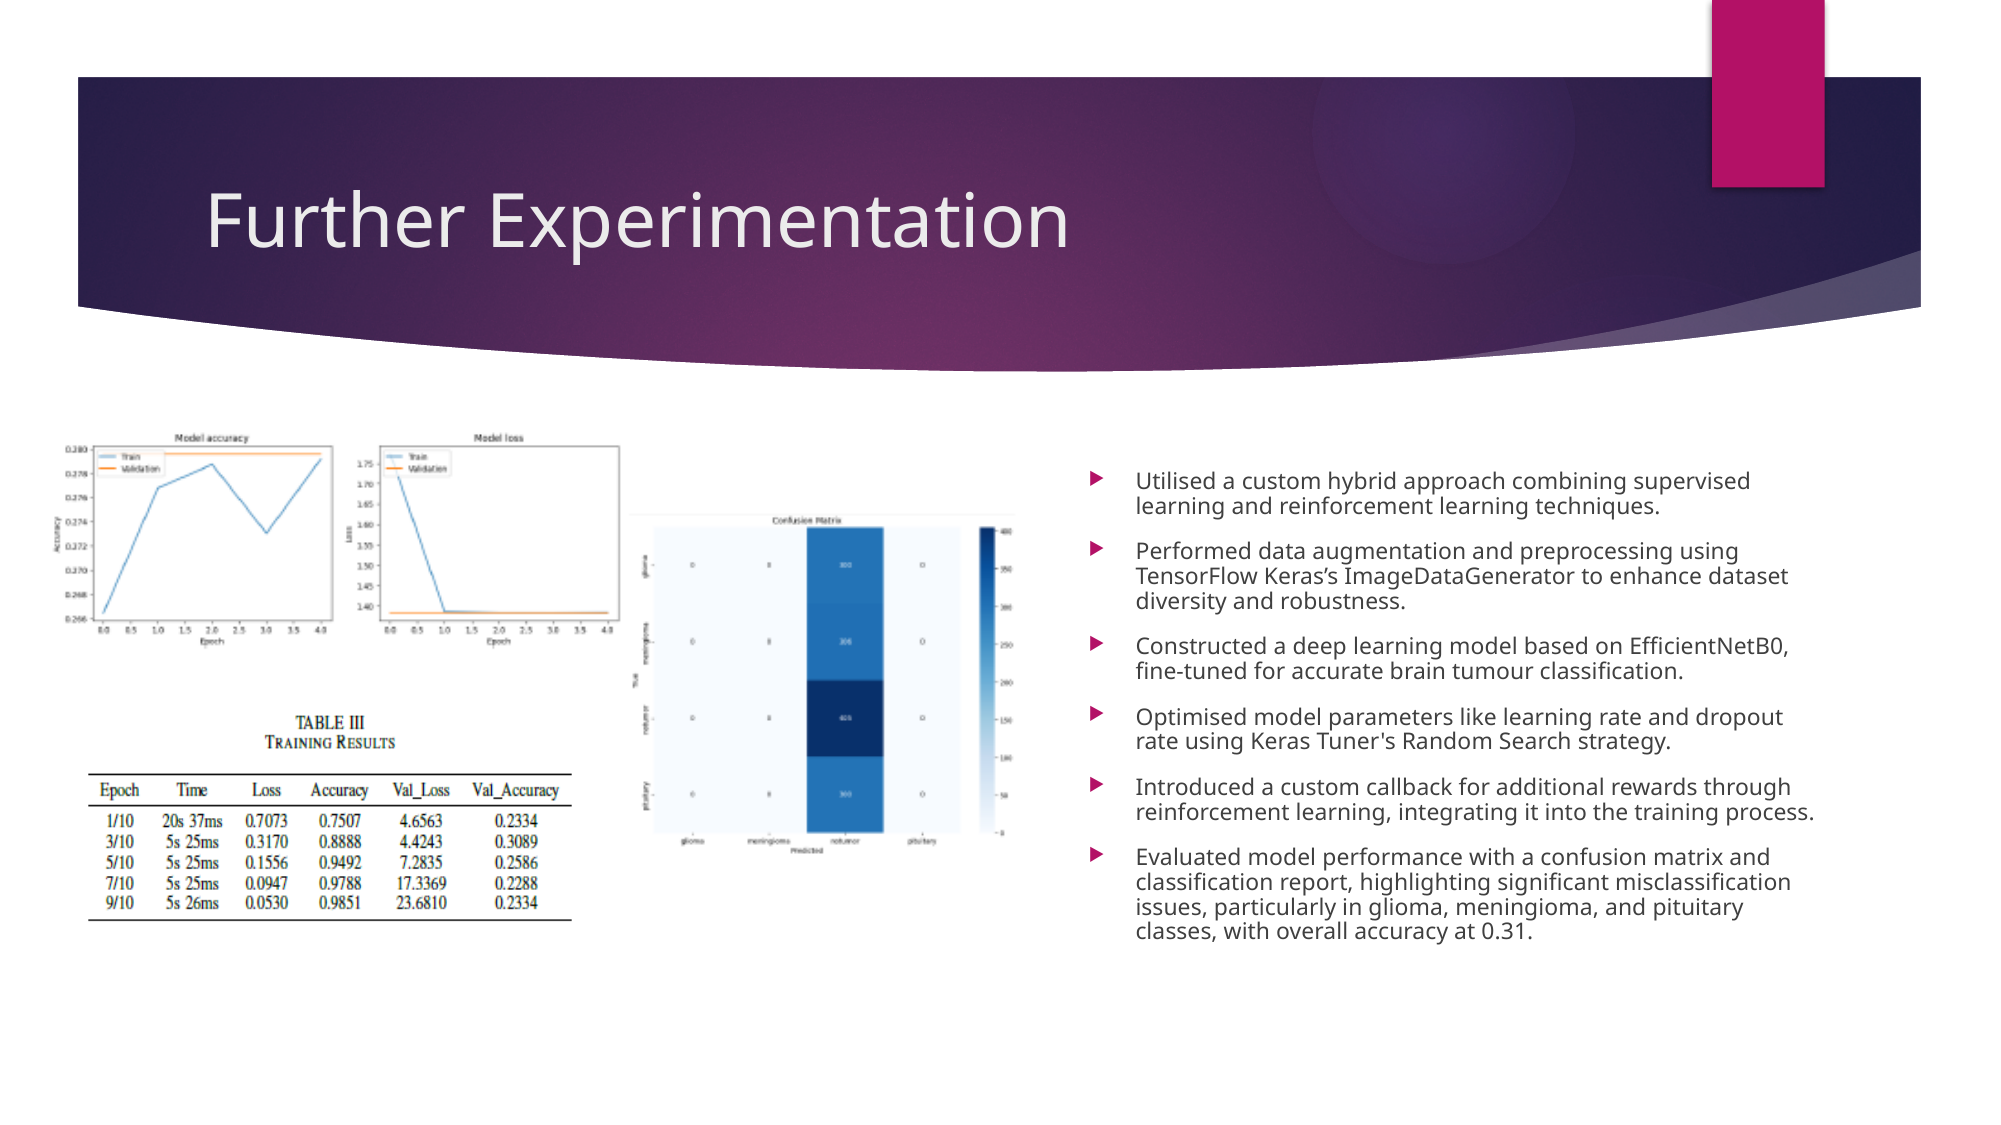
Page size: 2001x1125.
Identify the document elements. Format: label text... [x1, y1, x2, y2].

title Further Experimentation [189, 159, 1627, 276]
picture [72, 707, 587, 936]
picture [44, 422, 1019, 862]
text_box Utilised a custom hybrid approach combining supervised learning and reinforcement learning techniques. Performed data augmentation and preprocessing using TensorFlow Keras’s ImageDataGenerator to enhance dataset diversity and robustness. Constructed a deep learning model based on EfficientNetB0, fine-tuned for accurate brain tumour classification. Optimised model parameters like learning rate and dropout rate using Keras Tuner's Random Search strategy. Introduced a custom callback for additional rewards through reinforcement learning, integrating it into the training process. Evaluated model performance with a confusion matrix and classification report, highlighting significant misclassification issues, particularly in glioma, meningioma, and pituitary classes, with overall accuracy at 0.31. [1073, 427, 1837, 988]
